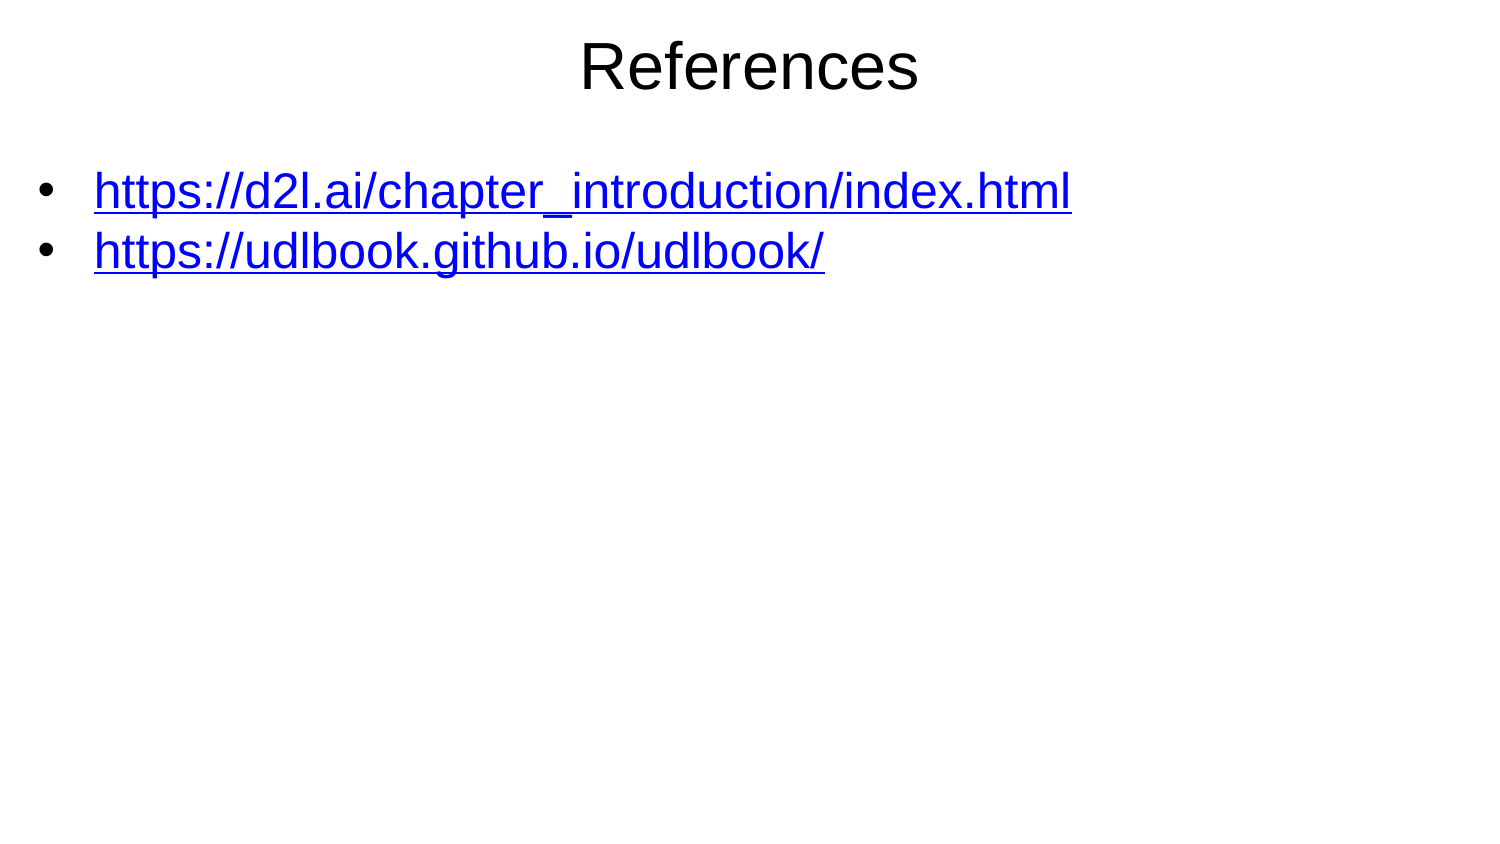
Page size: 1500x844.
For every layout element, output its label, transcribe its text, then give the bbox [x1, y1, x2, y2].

title References [57, 22, 1442, 104]
list https://d2l.ai/chapter_introduction/index.html https://udlbook.github.io/udlbook/ [37, 158, 1463, 281]
